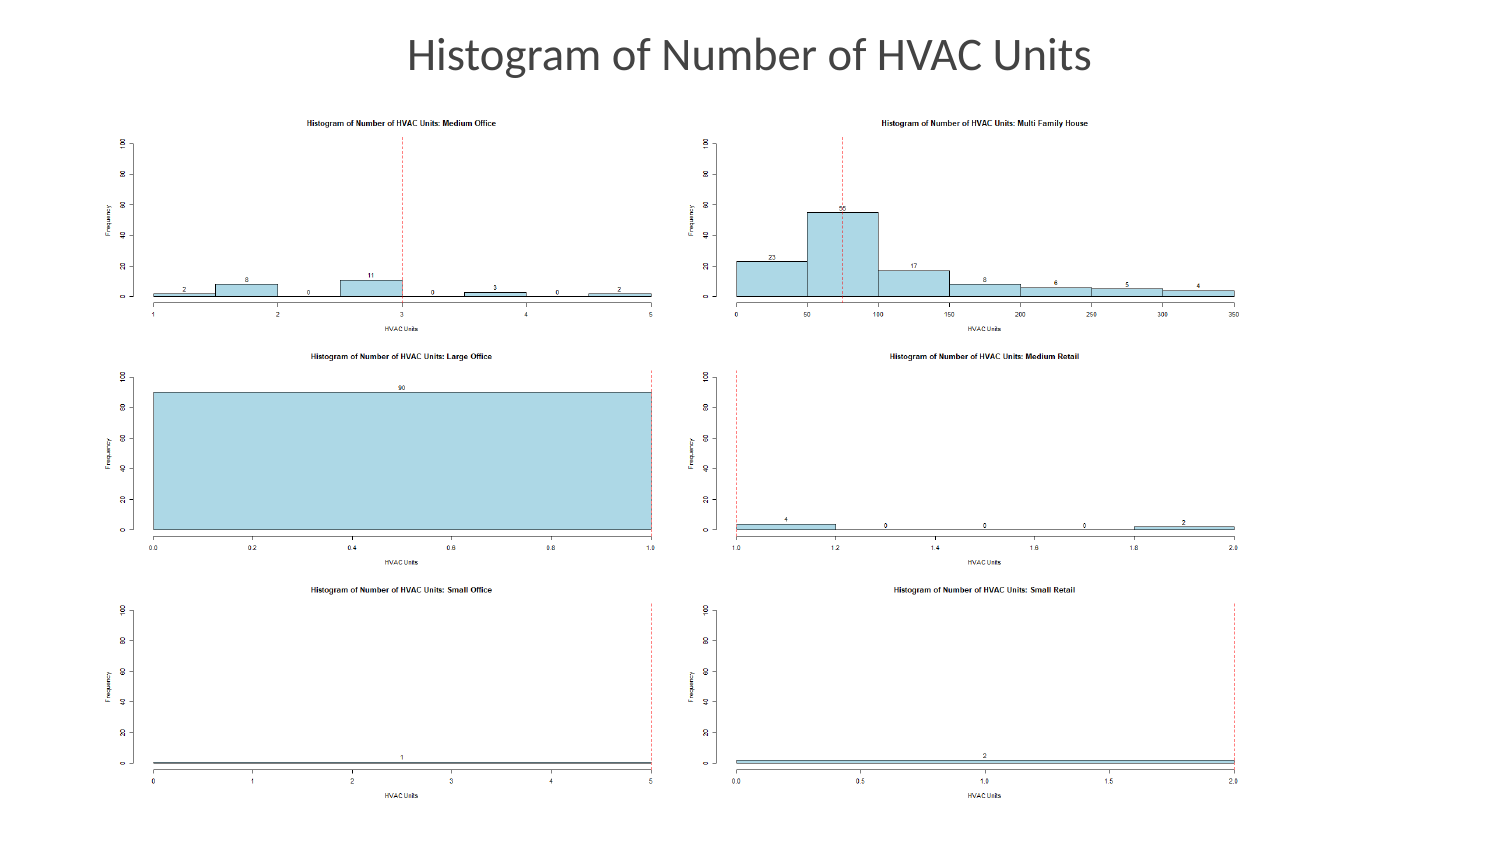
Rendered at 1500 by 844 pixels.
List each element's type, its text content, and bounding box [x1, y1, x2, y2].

title Histogram of Number of HVAC Units [51, 8, 1449, 103]
picture [103, 107, 1269, 808]
